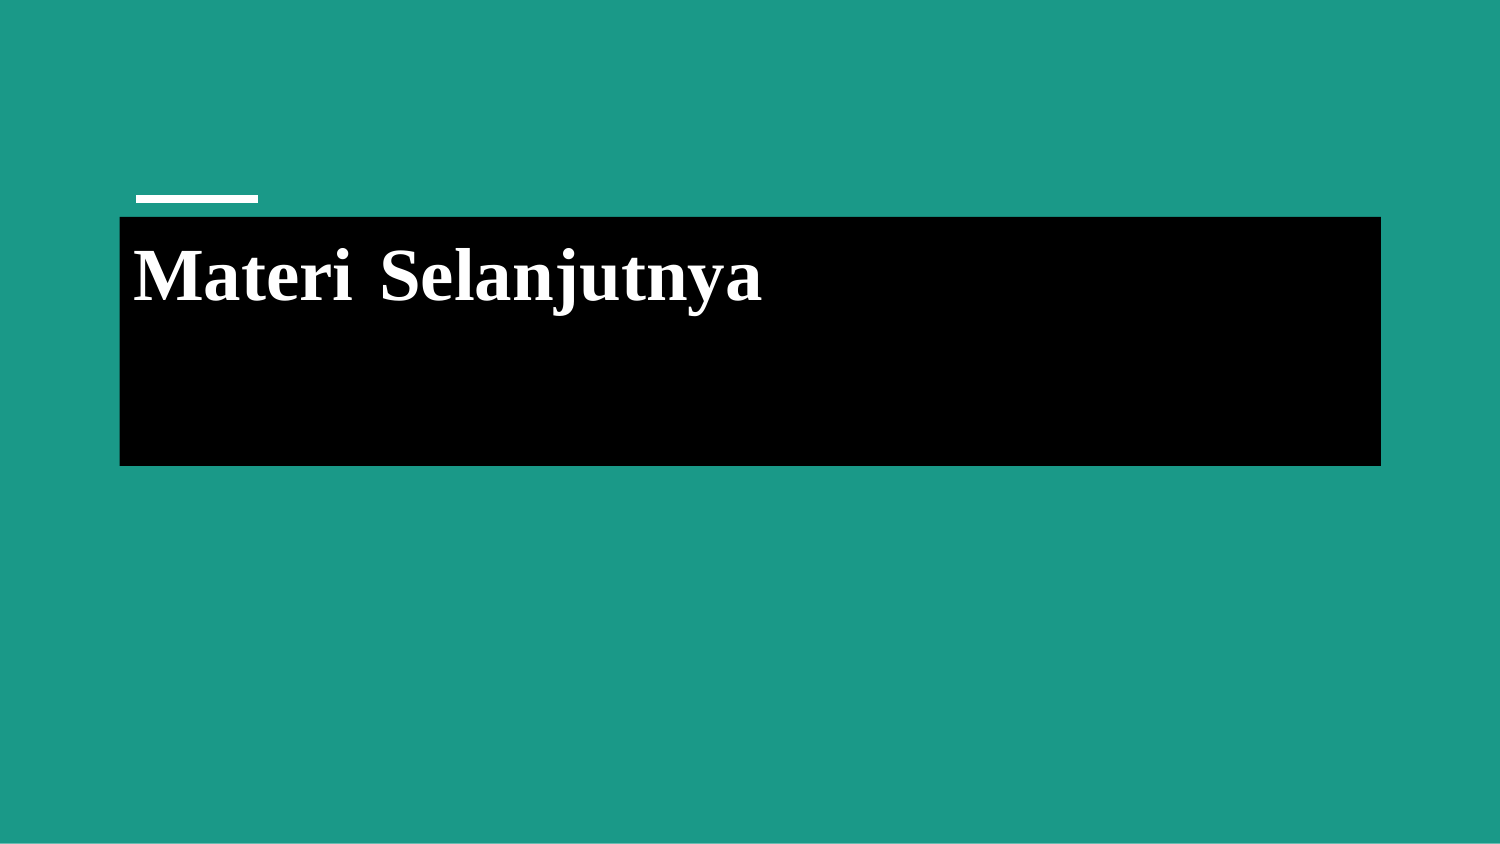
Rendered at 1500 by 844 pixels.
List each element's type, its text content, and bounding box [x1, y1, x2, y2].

text_box [0, 0, 1500, 844]
text_box Materi Selanjutnya [119, 216, 1381, 466]
